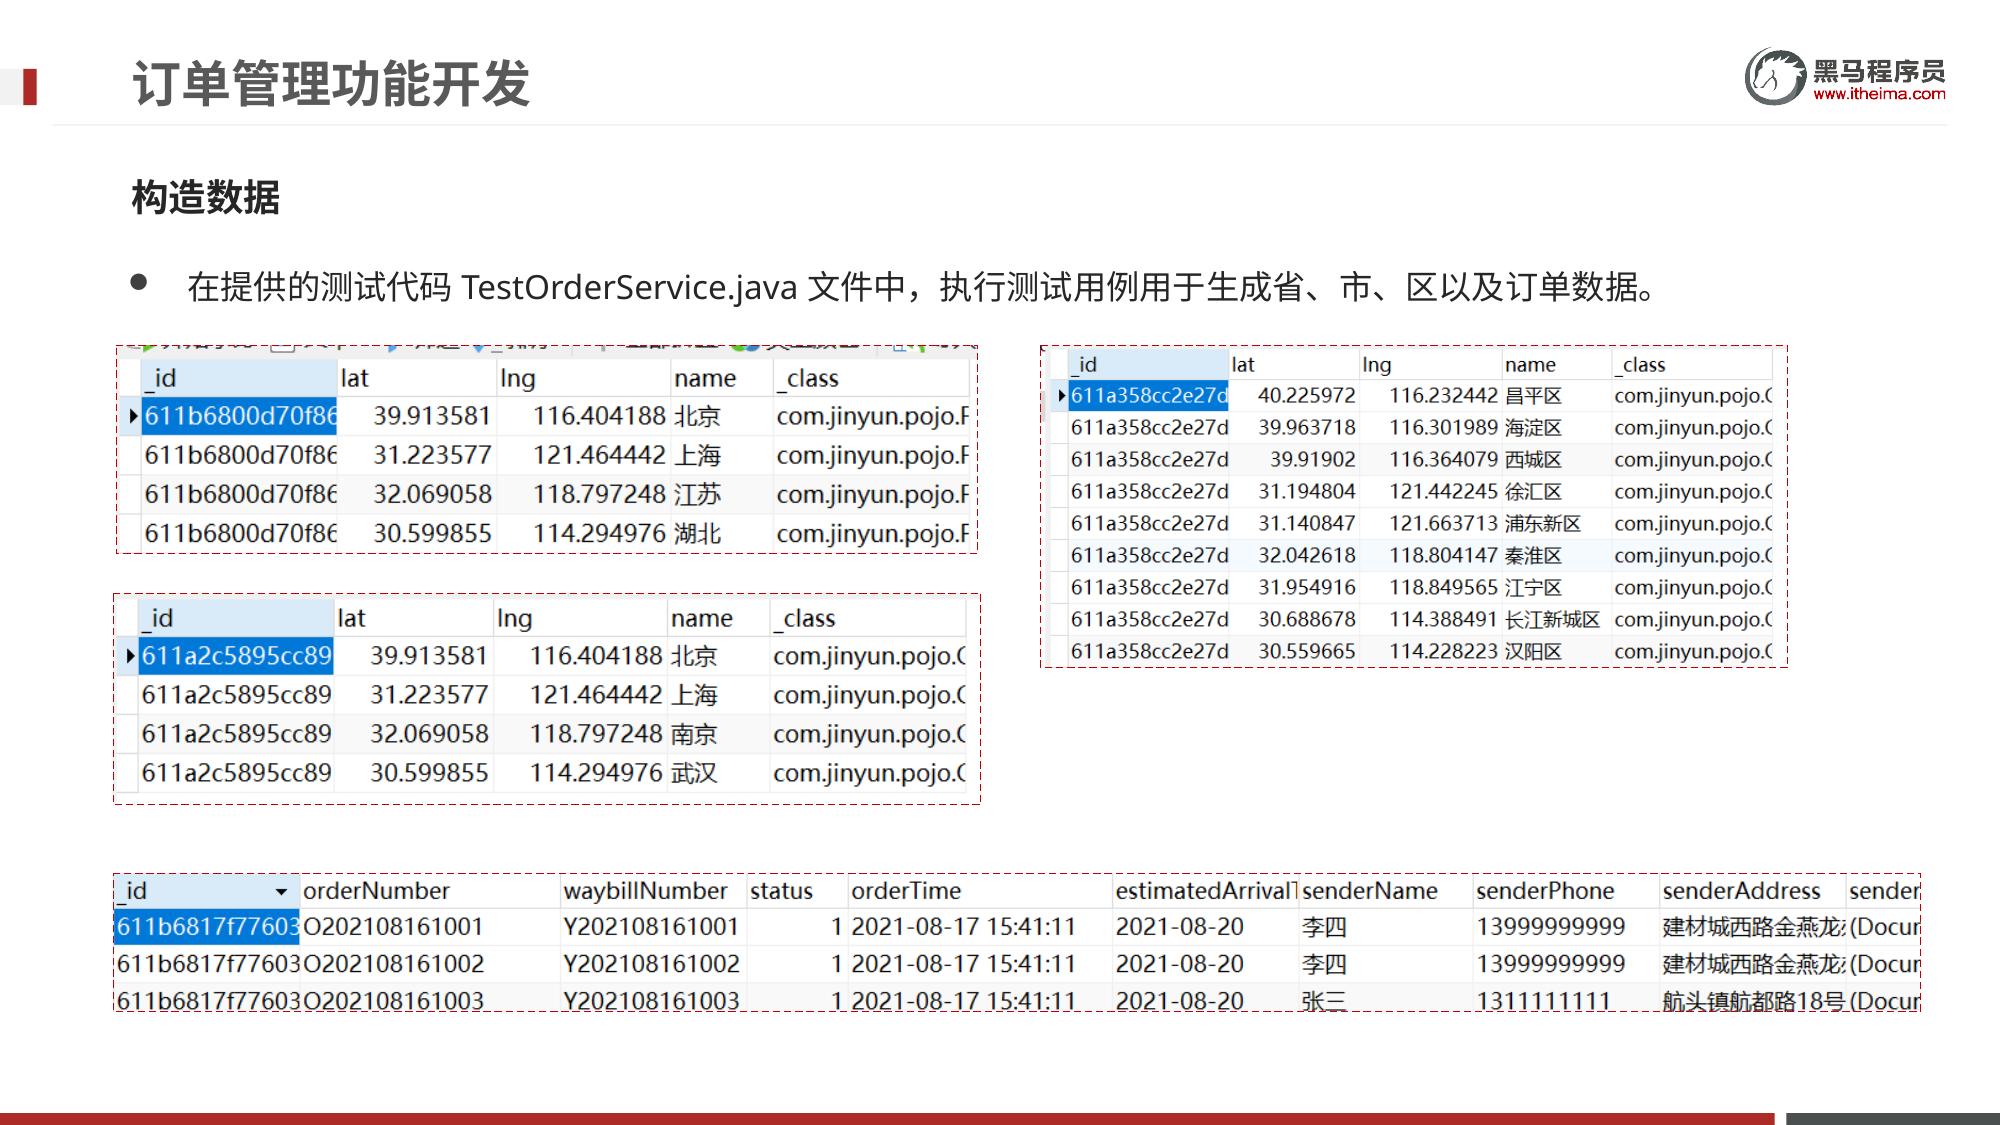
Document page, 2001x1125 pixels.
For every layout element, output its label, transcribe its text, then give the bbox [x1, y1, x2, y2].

picture [113, 592, 982, 805]
title 订单管理功能开发 [116, 40, 1556, 125]
picture [113, 873, 1921, 1012]
list 在提供的测试代码TestOrderService.java文件中，执行测试用例用于生成省、市、区以及订单数据。 [113, 238, 1877, 324]
picture [1744, 46, 1946, 106]
list 构造数据 [116, 154, 1880, 239]
picture [116, 345, 978, 554]
picture [1040, 345, 1789, 668]
